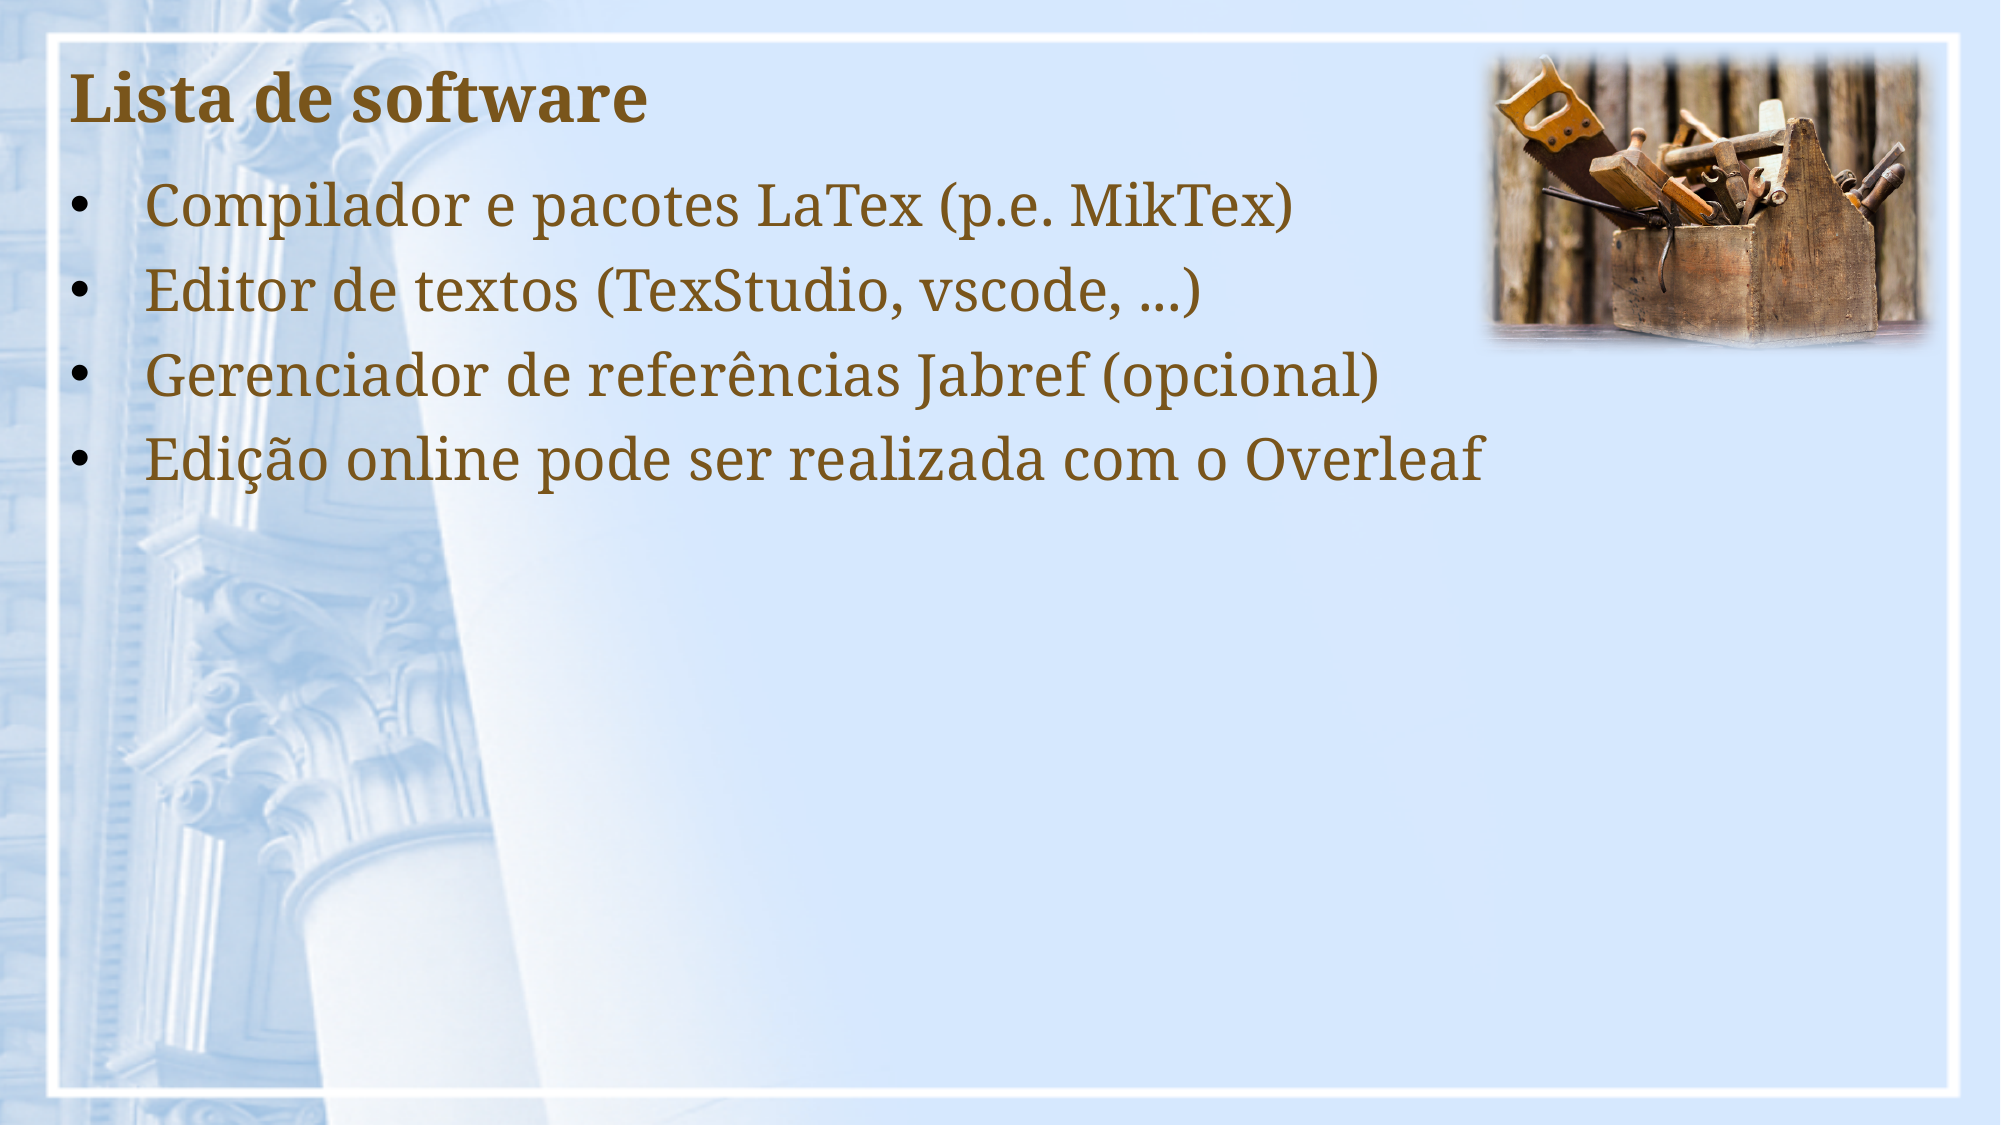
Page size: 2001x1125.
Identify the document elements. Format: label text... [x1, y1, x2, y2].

list Compilador e pacotes LaTex (p.e. MikTex) Editor de textos (TexStudio, vscode, ...) Gerenciador de referências Jabref (opcional) Edição online pode ser realizada com o Overleaf [54, 160, 1913, 1011]
picture [0, 0, 2001, 1125]
title Lista de software [54, 42, 1473, 149]
